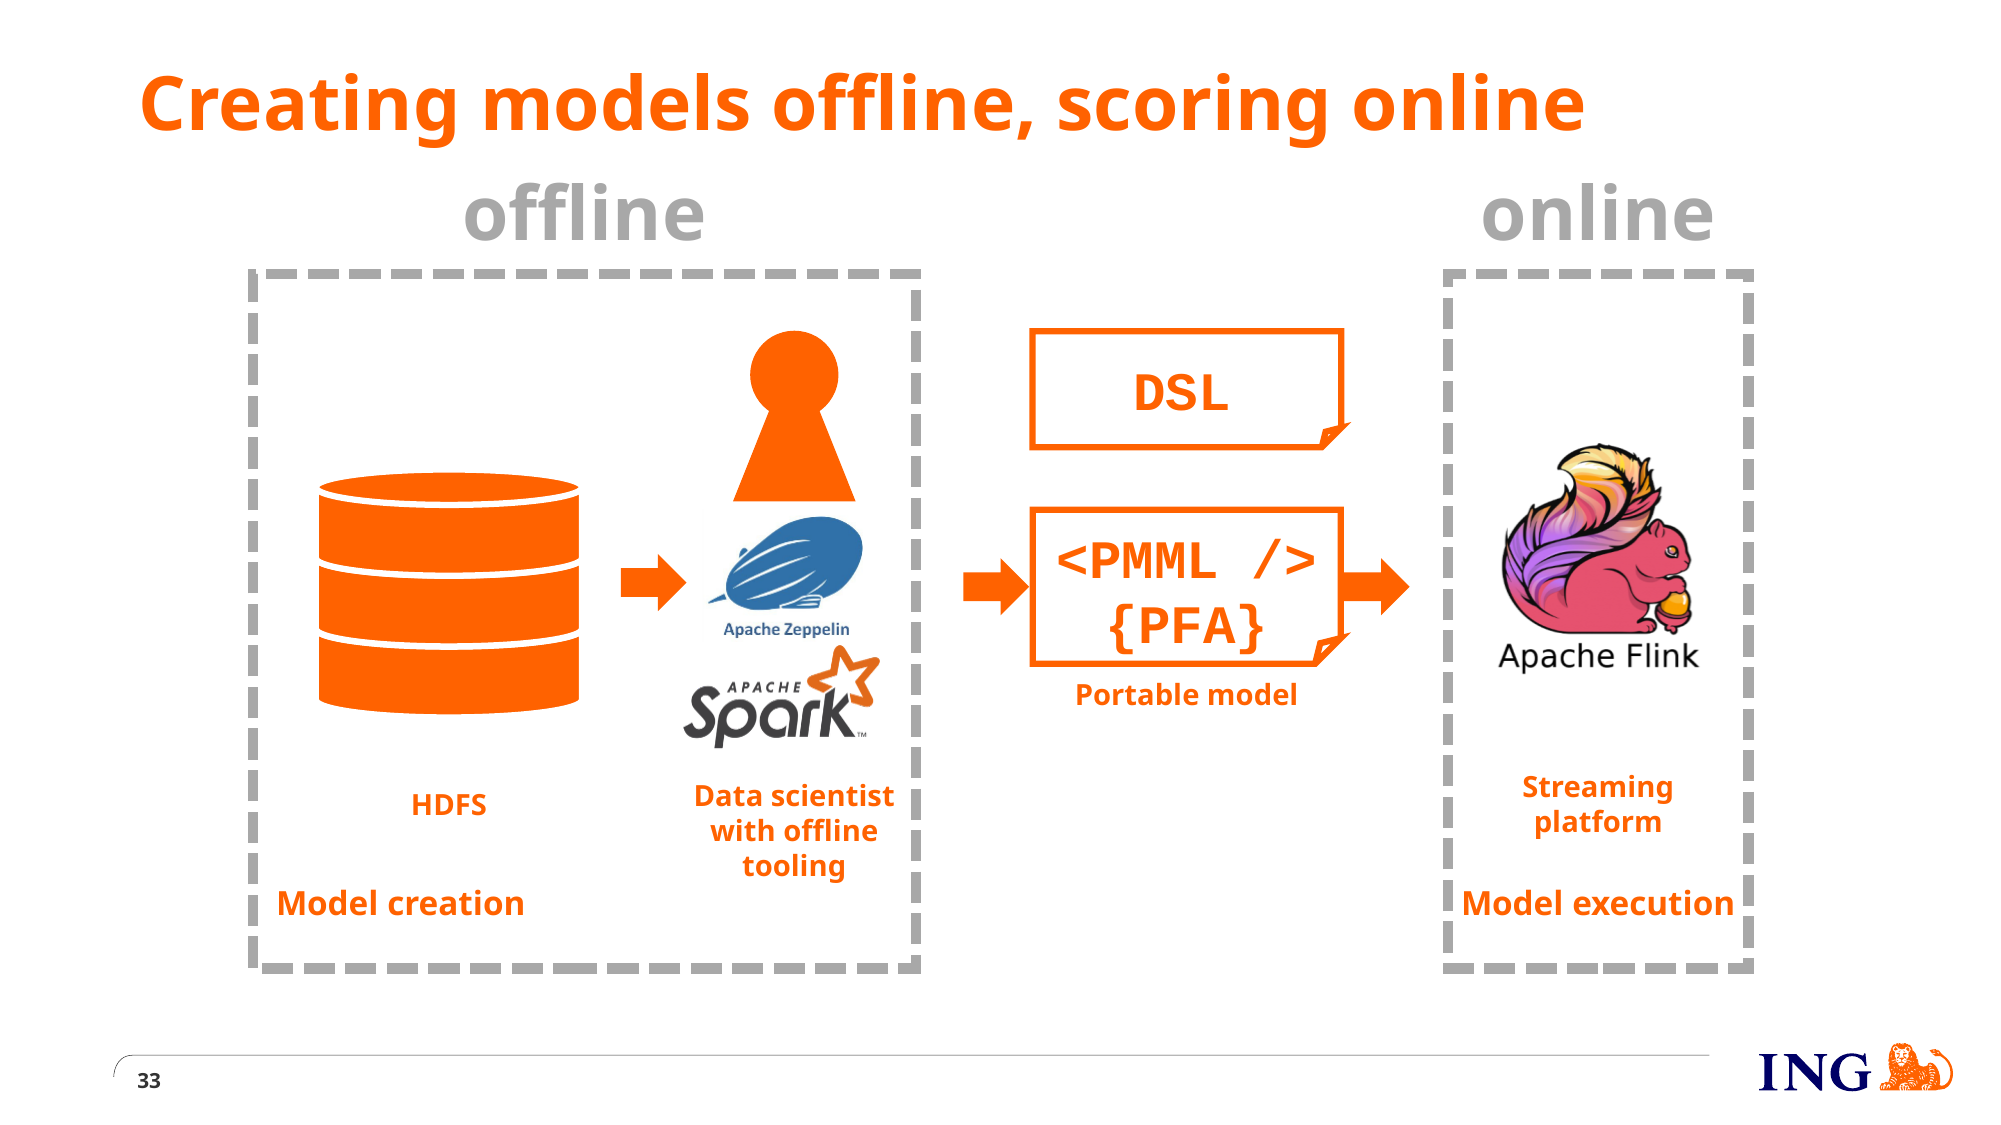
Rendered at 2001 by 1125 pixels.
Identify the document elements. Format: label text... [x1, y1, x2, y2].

text_box [619, 567, 656, 598]
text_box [963, 509, 1410, 718]
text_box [1447, 159, 1749, 969]
title Creating models offline, scoring online [138, 46, 1860, 187]
slide_number 33 [137, 1065, 219, 1097]
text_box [1032, 331, 1342, 448]
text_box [315, 469, 583, 828]
text_box Model creation [252, 273, 917, 970]
text_box Data scientist with offline tooling [676, 771, 913, 889]
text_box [656, 331, 893, 792]
text_box offline [252, 187, 916, 262]
